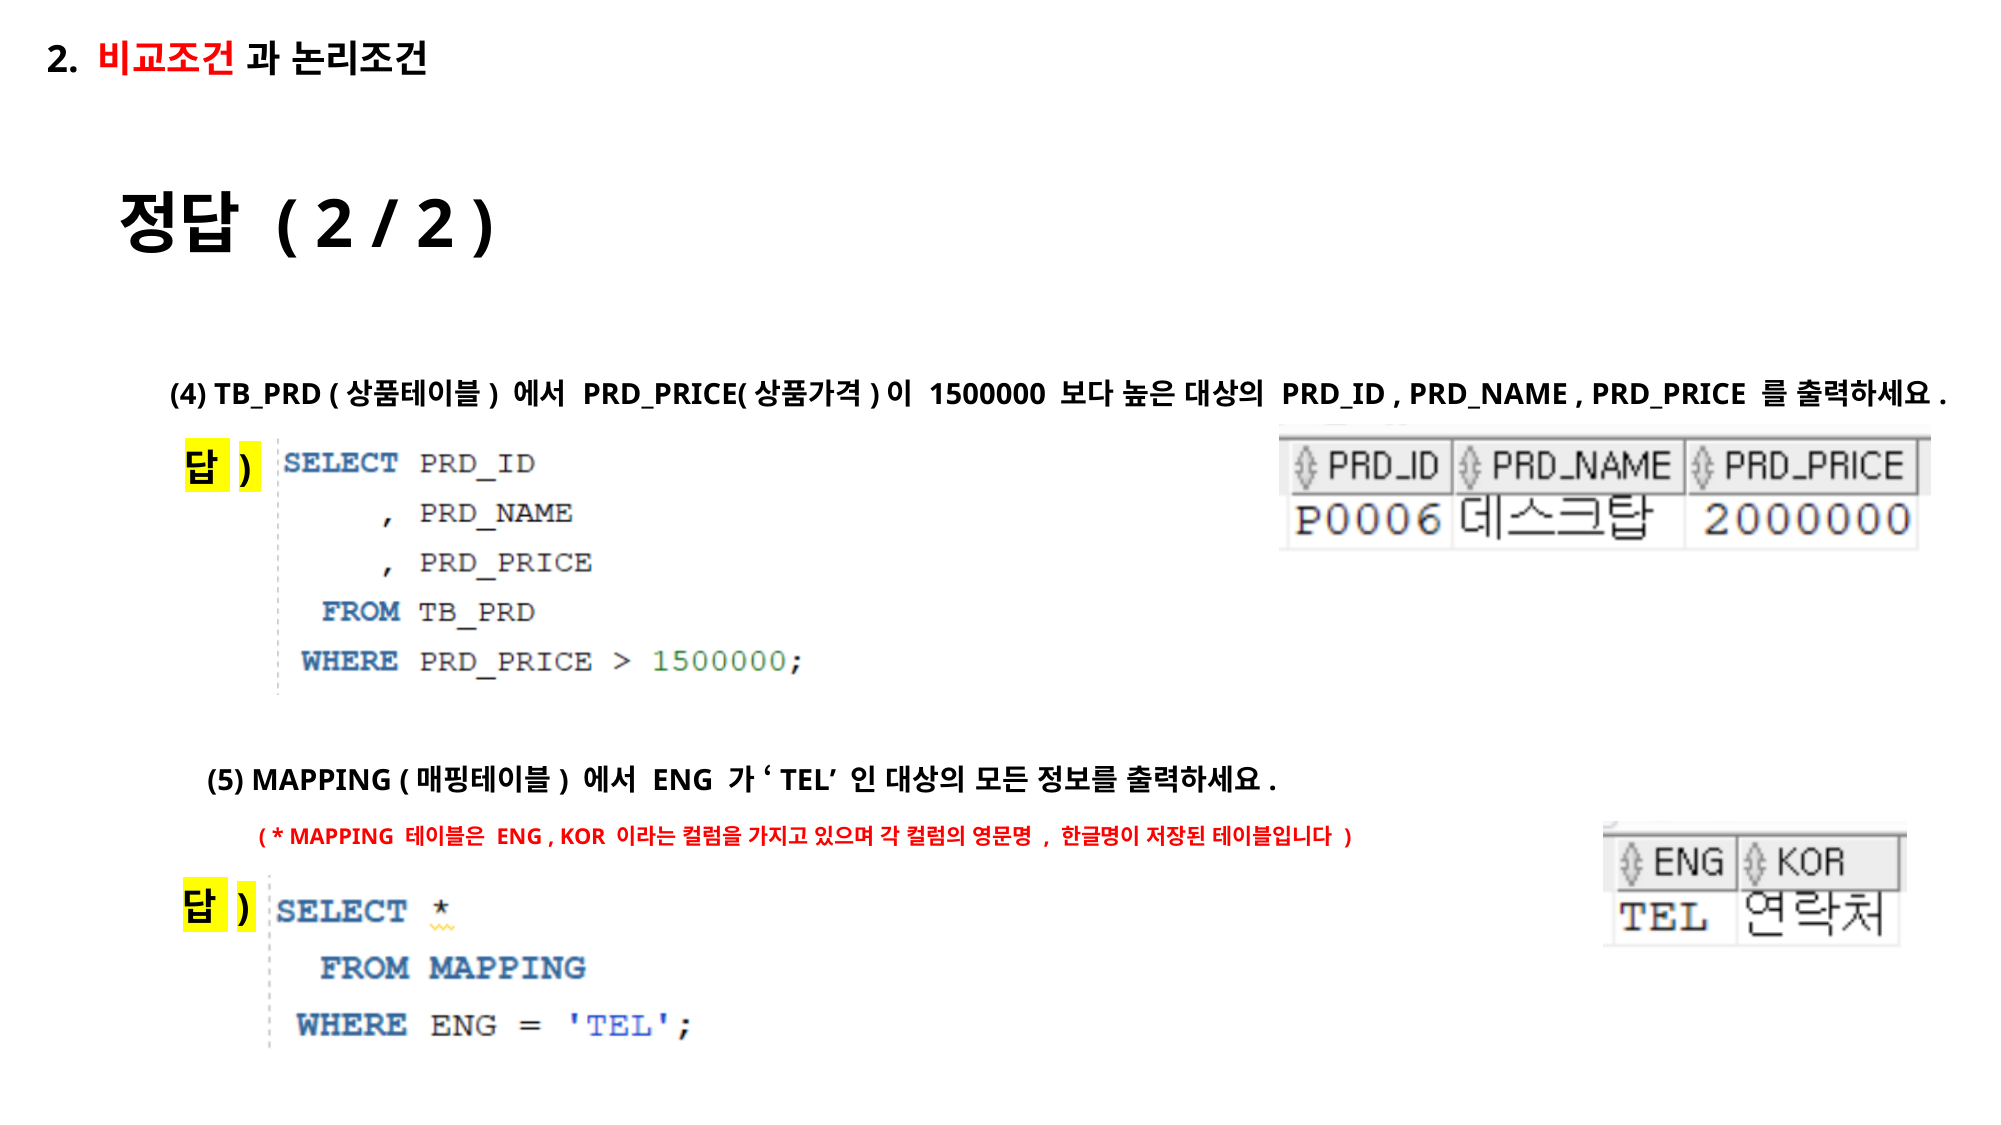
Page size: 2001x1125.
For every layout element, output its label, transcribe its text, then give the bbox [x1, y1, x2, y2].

text_box (4) TB_PRD (상품테이블) 에서 PRD_PRICE(상품가격)이 1500000 보다 높은 대상의 PRD_ID , PRD_NAME , PRD_PRICE 를 출력하세요. [155, 367, 1963, 418]
picture [256, 875, 713, 1051]
text_box 2. 비교조건 과 논리조건 [31, 27, 529, 87]
picture [1278, 424, 1931, 558]
text_box 답 ) [169, 436, 277, 496]
text_box 답 ) [168, 875, 256, 936]
picture [277, 436, 832, 695]
picture [1603, 821, 1907, 953]
text_box (5) MAPPING (매핑테이블) 에서 ENG 가 ‘TEL’ 인 대상의 모든 정보를 출력하세요. ( * MAPPING 테이블은 ENG , KOR 이라는 컬럼을 가지고 있으며 각 컬럼의 영문명 , 한글명이 저장된 테이블입니다 ) [192, 754, 1373, 857]
text_box 정답 ( 2 / 2 ) [103, 173, 1824, 268]
